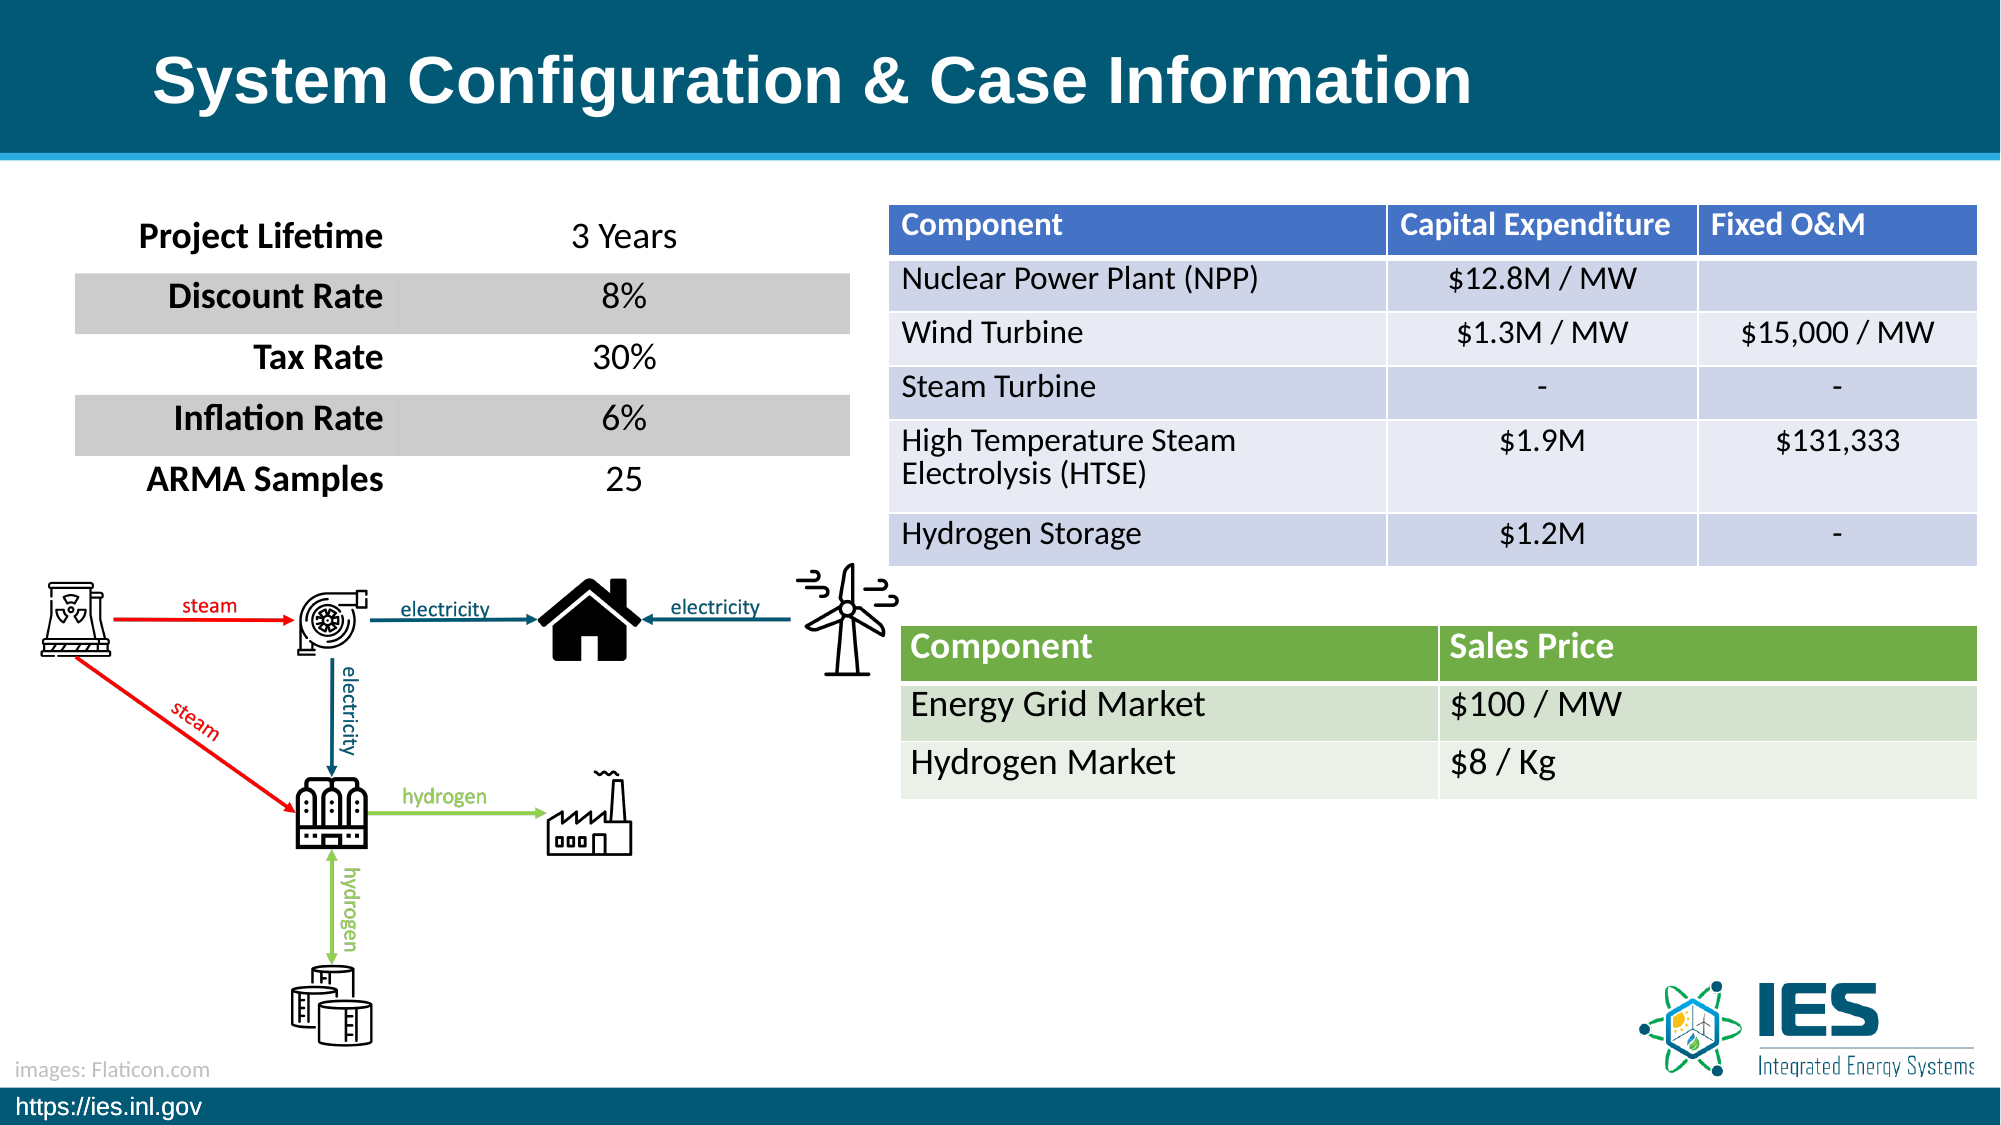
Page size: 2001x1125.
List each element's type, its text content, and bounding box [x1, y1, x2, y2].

table_cell $1.2M [1388, 514, 1697, 566]
table_cell ARMA Samples [75, 456, 399, 517]
table_cell Tax Rate [75, 334, 399, 395]
table_cell Nuclear Power Plant (NPP) [889, 261, 1386, 311]
table_cell 30% [399, 334, 850, 395]
table_cell - [1388, 367, 1697, 419]
table_header 3 Years [399, 212, 850, 273]
table_cell Wind Turbine [889, 313, 1386, 365]
picture [38, 562, 904, 1047]
table_cell $1.3M / MW [1388, 313, 1697, 365]
table_cell Hydrogen Market [904, 742, 1438, 799]
table_header Component [889, 205, 1386, 255]
text_box images: Flaticon.com [0, 1046, 250, 1089]
table_header Project Lifetime [75, 212, 399, 273]
table_header Sales Price [1440, 626, 1977, 681]
table_header Capital Expenditure [1388, 205, 1697, 255]
table_cell $1.9M [1388, 421, 1697, 512]
table_cell - [1699, 514, 1977, 566]
table_cell Discount Rate [75, 273, 399, 334]
table_cell - [1699, 367, 1977, 419]
table_cell High Temperature Steam Electrolysis (HTSE) [889, 421, 1386, 512]
table_cell $8 / Kg [1440, 742, 1977, 799]
table_cell 8% [399, 273, 850, 334]
table_cell 6% [399, 395, 850, 456]
table_header Component [904, 626, 1438, 681]
table_header Fixed O&M [1699, 205, 1977, 255]
table_cell $15,000 / MW [1699, 313, 1977, 365]
table_cell $12.8M / MW [1388, 261, 1697, 311]
table_cell $131,333 [1699, 421, 1977, 512]
table_cell Energy Grid Market [904, 686, 1438, 741]
table_cell Hydrogen Storage [889, 514, 1386, 566]
table_cell [1699, 261, 1977, 311]
table_cell 25 [399, 456, 850, 517]
title System Configuration & Case Information [137, 0, 1863, 191]
table_cell Inflation Rate [75, 395, 399, 456]
table_cell $100 / MW [1440, 686, 1977, 741]
table_cell Steam Turbine [889, 367, 1386, 419]
